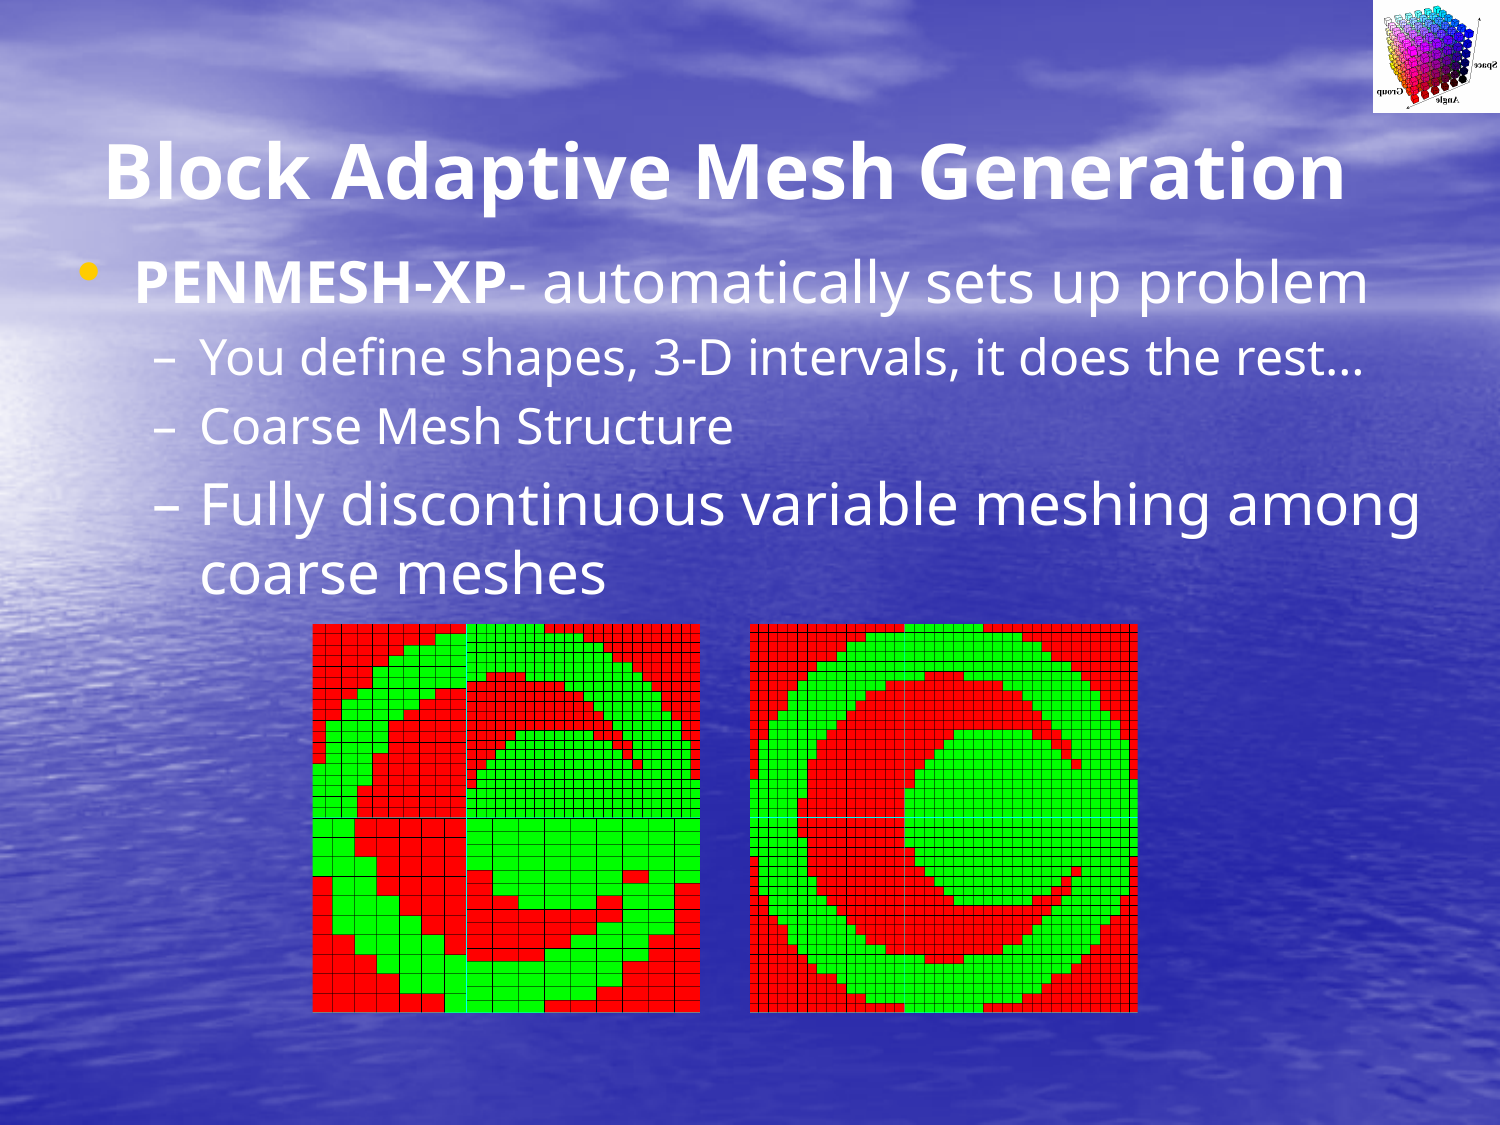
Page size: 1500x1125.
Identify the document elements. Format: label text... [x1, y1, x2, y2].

picture [749, 624, 1138, 1013]
title Block Adaptive Mesh Generation [87, 74, 1438, 237]
list PENMESH-XP- automatically sets up problem You define shapes, 3-D intervals, it does the rest… Coarse Mesh Structure Fully discontinuous variable meshing among coarse meshes [62, 237, 1463, 988]
picture [312, 624, 701, 1013]
